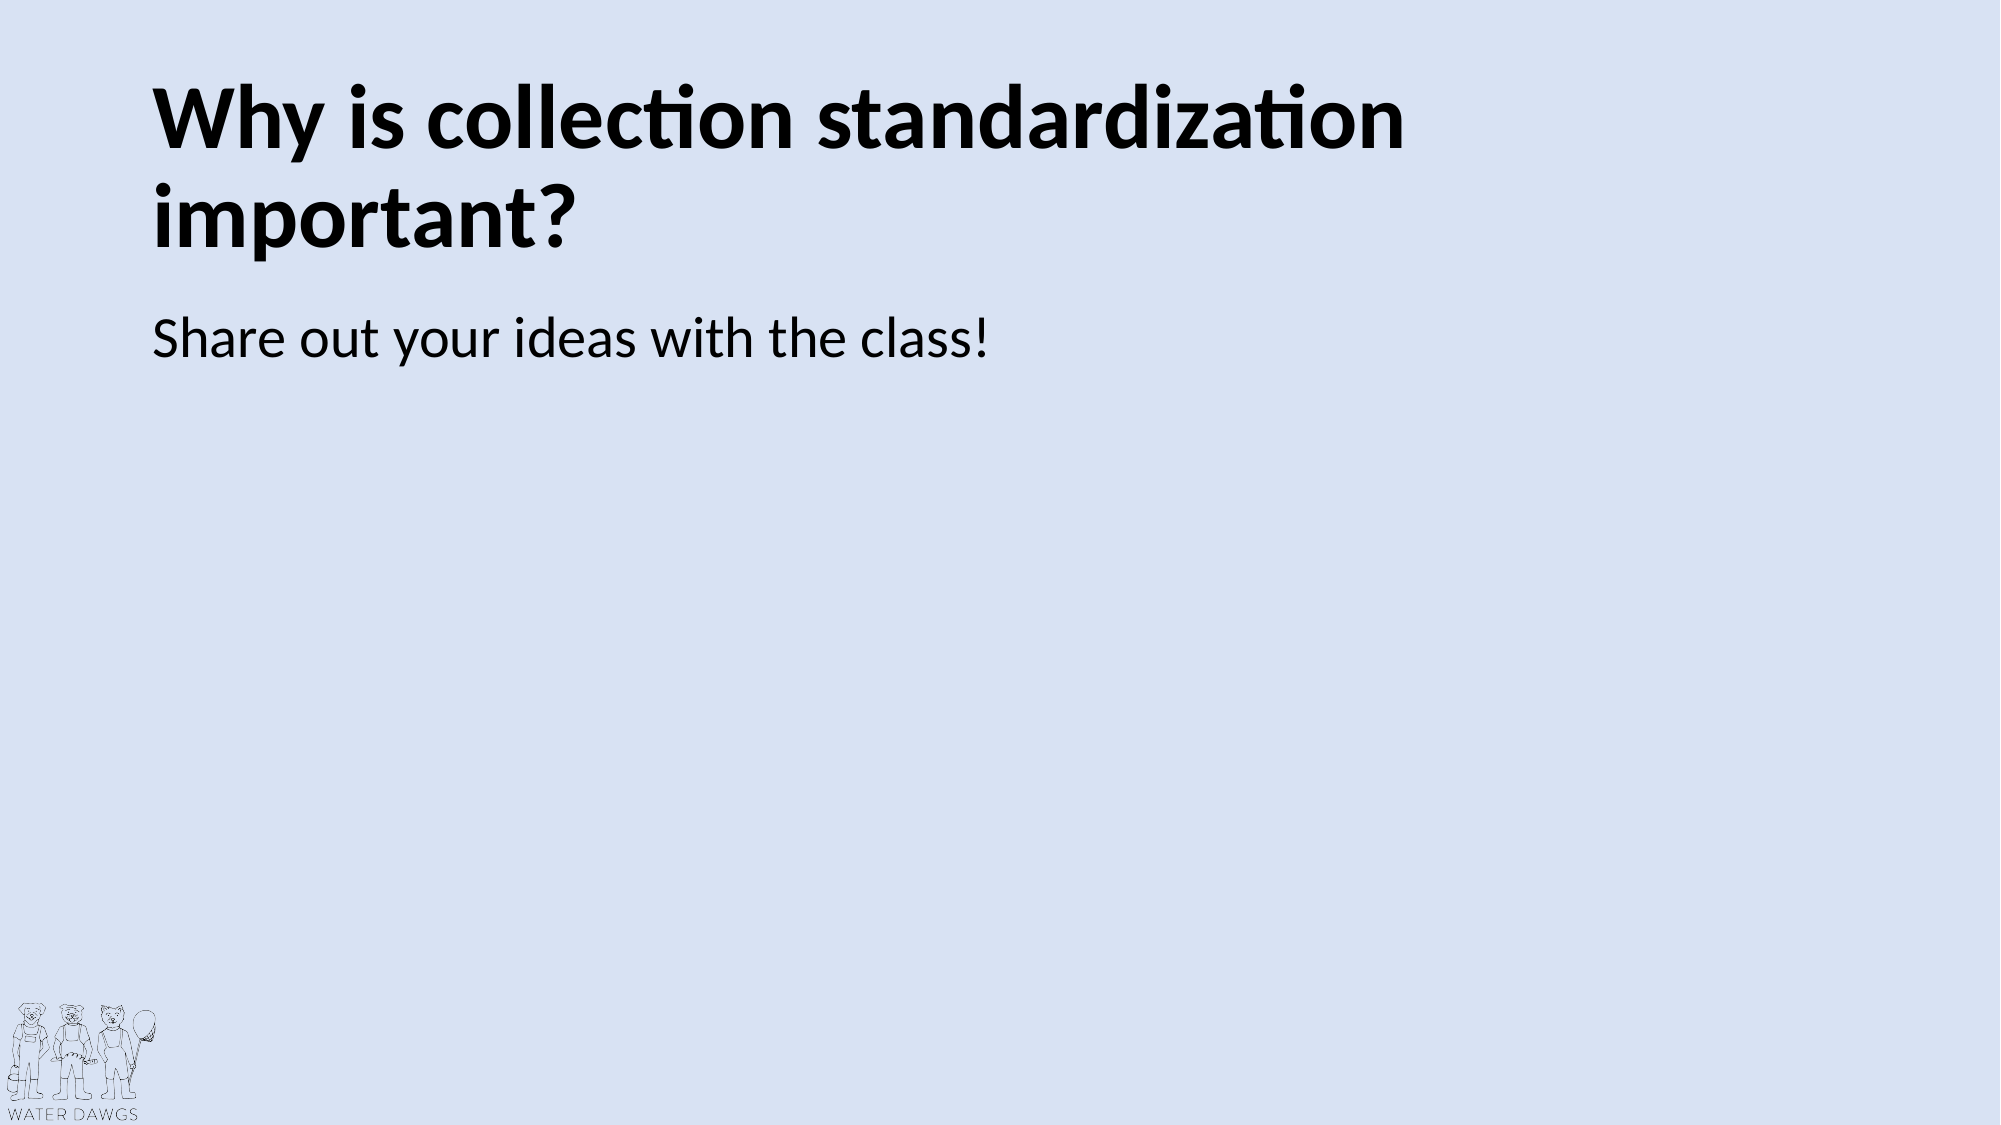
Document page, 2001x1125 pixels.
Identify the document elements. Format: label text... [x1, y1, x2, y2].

picture [0, 966, 172, 1125]
title Why is collection standardization important? [137, 59, 1863, 278]
list Share out your ideas with the class! [137, 299, 1863, 1014]
